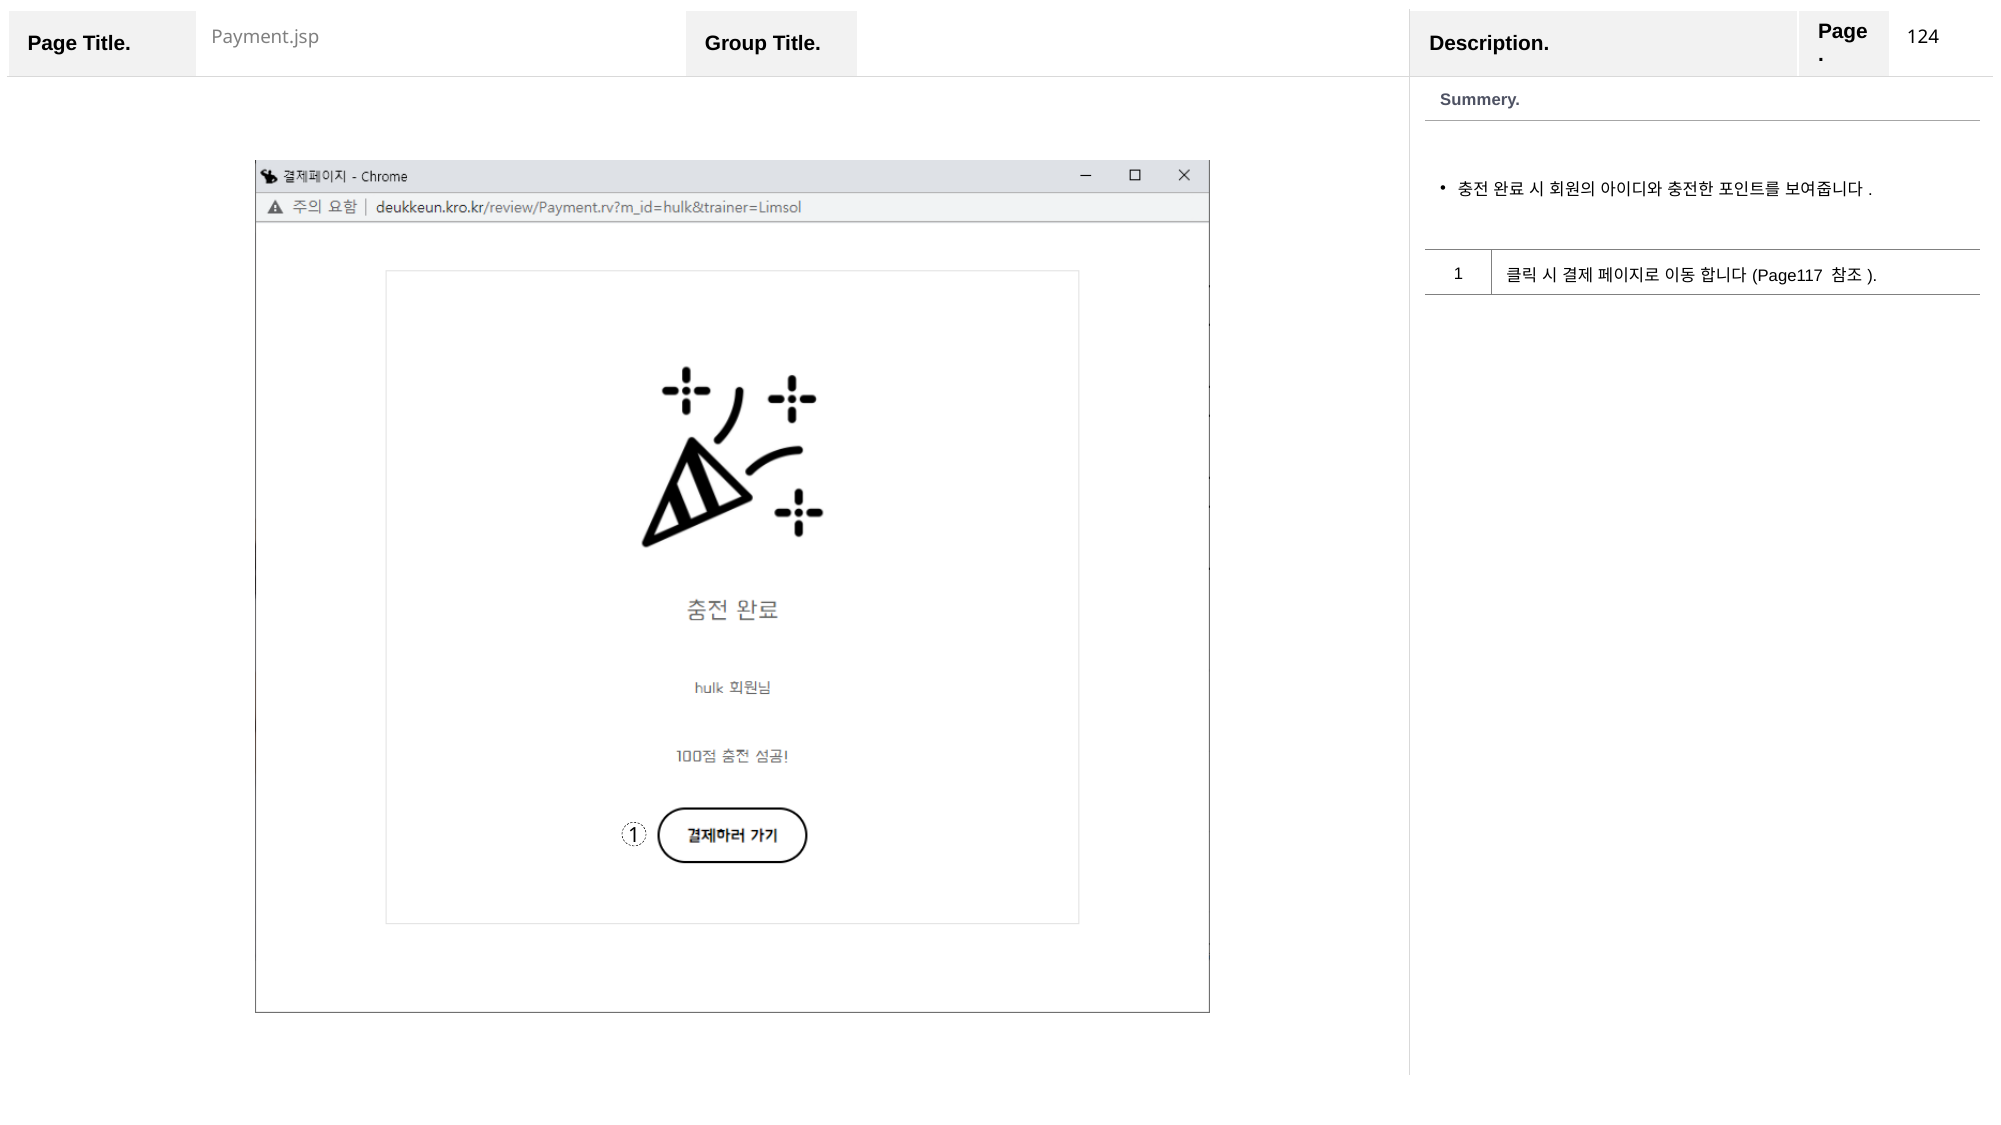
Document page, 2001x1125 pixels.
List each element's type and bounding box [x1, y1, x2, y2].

table_header [1425, 78, 1980, 120]
table_cell [1425, 121, 1980, 249]
table_cell [1492, 250, 1980, 294]
table_cell [1425, 250, 1491, 294]
picture [255, 160, 1210, 1014]
list [196, 18, 684, 55]
text_box [1892, 17, 2000, 58]
